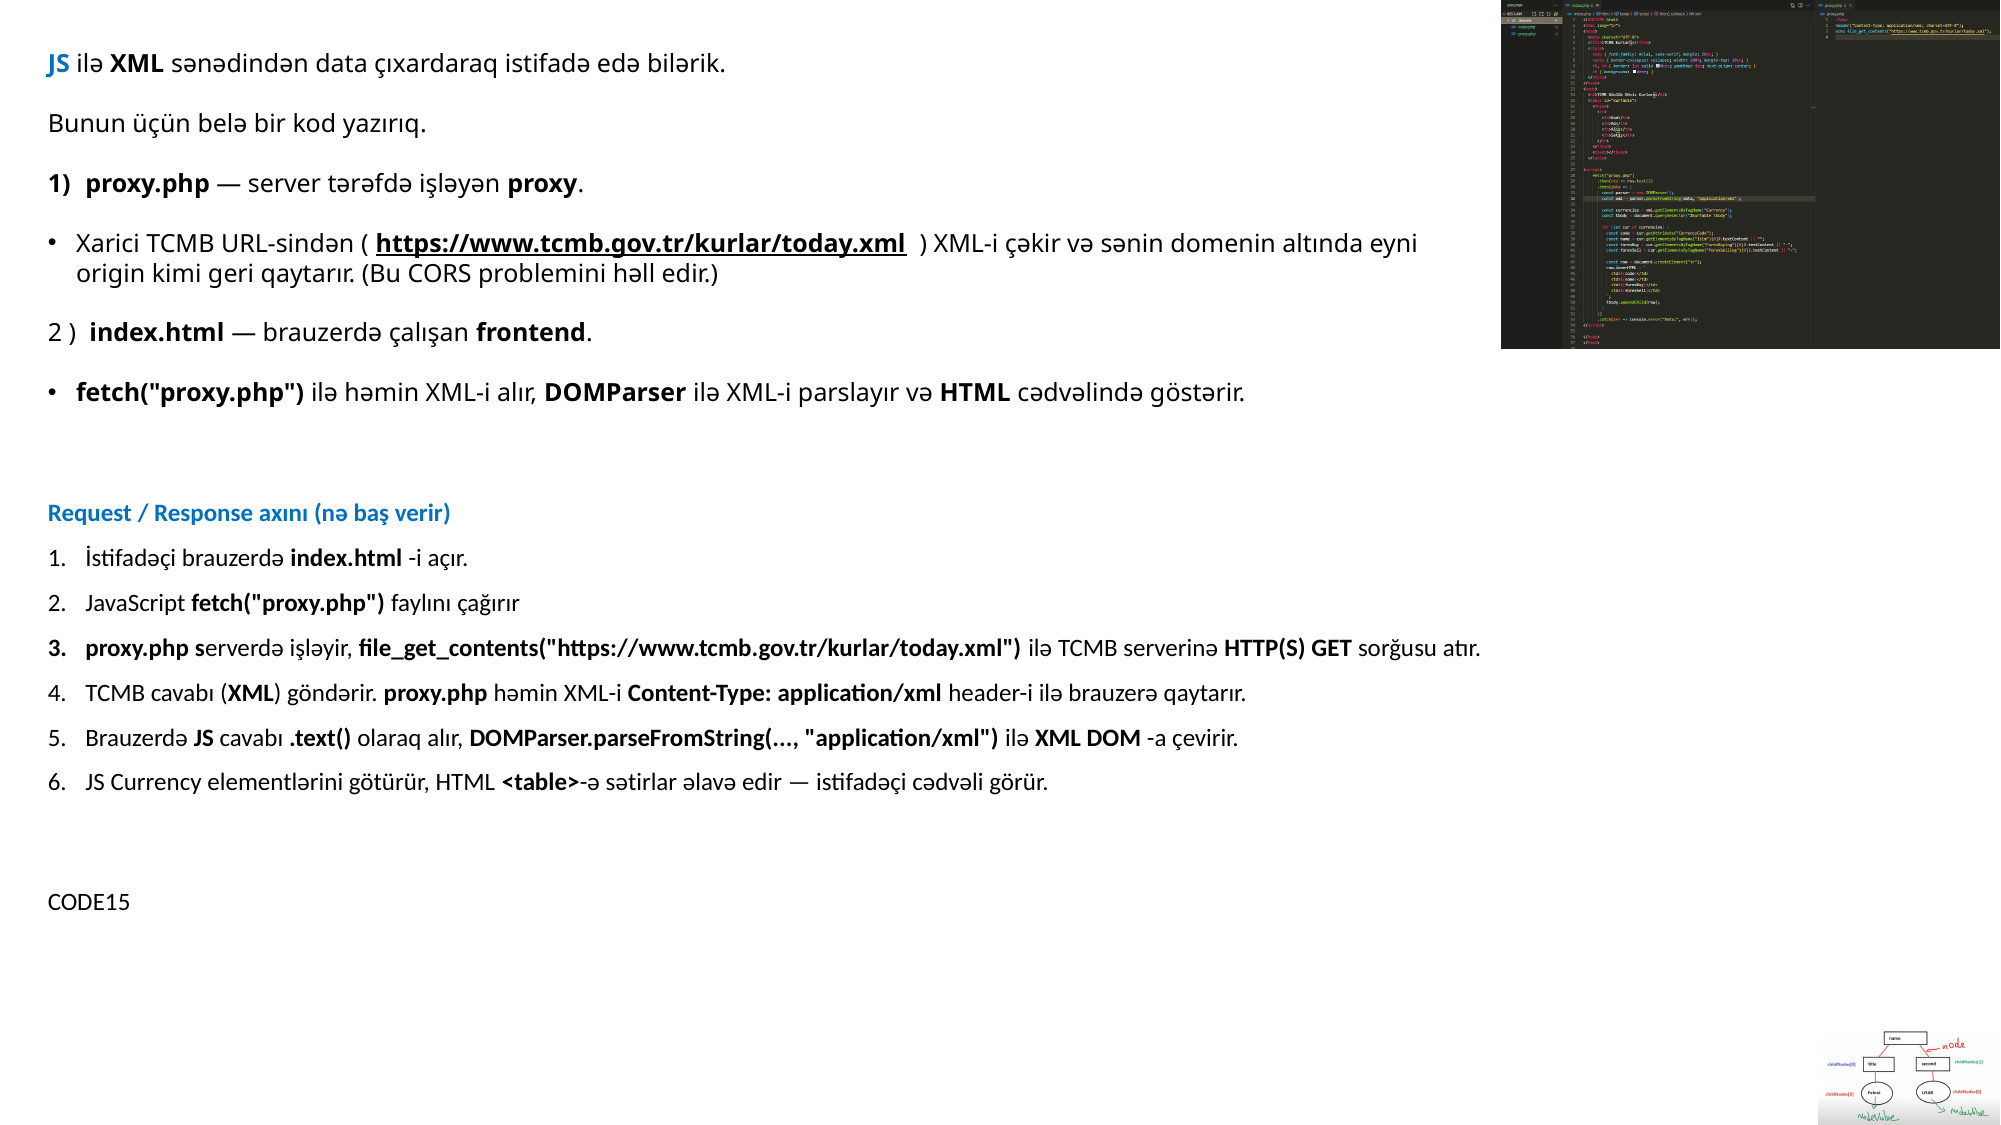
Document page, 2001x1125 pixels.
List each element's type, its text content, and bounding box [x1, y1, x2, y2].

picture [1818, 1029, 2000, 1125]
text_box JS ilə XML sənədindən data çıxardaraq istifadə edə bilərik. Bunun üçün belə bir kod yazırıq. proxy.php — server tərəfdə işləyən proxy. Xarici TCMB URL-sindən ( https://www.tcmb.gov.tr/kurlar/today.xml ) XML-i çəkir və sənin domenin altında eyni origin kimi geri qaytarır. (Bu CORS problemini həll edir.) 2 ) index.html — brauzerdə çalışan frontend. fetch("proxy.php") ilə həmin XML-i alır, DOMParser ilə XML-i parslayır və HTML cədvəlində göstərir. Request / Response axını (nə baş verir) İstifadəçi brauzerdə index.html -i açır. JavaScript fetch("proxy.php") faylını çağırır proxy.php serverdə işləyir, file_get_contents("https://www.tcmb.gov.tr/kurlar/today.xml") ilə TCMB serverinə HTTP(S) GET sorğusu atır. TCMB cavabı (XML) göndərir. proxy.php həmin XML-i Content-Type: application/xml header-i ilə brauzerə qaytarır. Brauzerdə JS cavabı .text() olaraq alır, DOMParser.parseFromString(..., "application/xml") ilə XML DOM -a çevirir. JS Currency elementlərini götürür, HTML <table>-ə sətirlar əlavə edir — istifadəçi cədvəli görür. CODE15 [33, 40, 1497, 923]
picture [1500, 0, 2000, 349]
